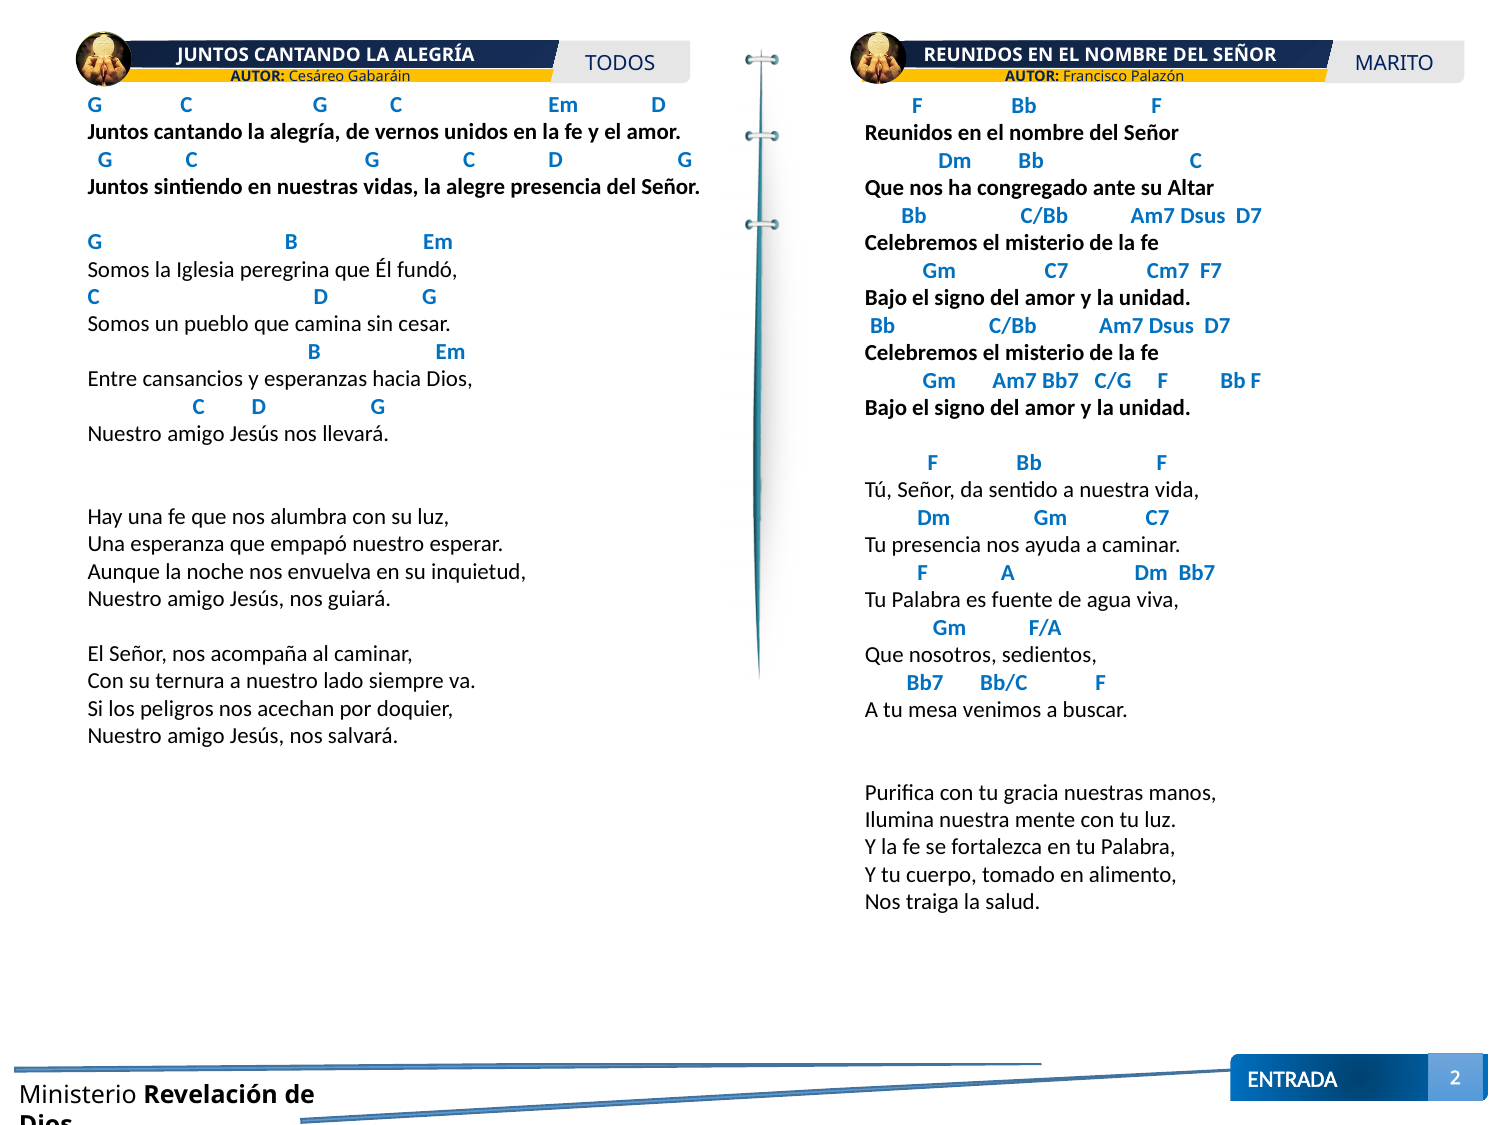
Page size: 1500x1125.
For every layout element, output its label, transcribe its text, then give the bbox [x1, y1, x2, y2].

text_box MARITO [1323, 39, 1466, 85]
picture [438, 39, 1081, 680]
text_box REUNIDOS EN EL NOMBRE DEL SEÑOR [907, 39, 1335, 69]
text_box ENTRADA [1228, 1052, 1490, 1103]
slide_number 2 [1428, 1053, 1483, 1101]
text_box AUTOR: Cesáreo Gabaráin [132, 68, 556, 84]
text_box G C G C Em D Juntos cantando la alegría, de vernos unidos en la fe y el amor. G C G C D G Juntos sintiendo en nuestras vidas, la alegre presencia del Señor. G B Em Somos la Iglesia peregrina que Él fundó, C D G Somos un pueblo que camina sin cesar. B Em Entre cansancios y esperanzas hacia Dios, C D G Nuestro amigo Jesús nos llevará. Hay una fe que nos alumbra con su luz, Una esperanza que empapó nuestro esperar. Aunque la noche nos envuelva en su inquietud, Nuestro amigo Jesús, nos guiará. El Señor, nos acompaña al caminar, Con su ternura a nuestro lado siempre va. Si los peligros nos acechan por doquier, Nuestro amigo Jesús, nos salvará. [72, 81, 803, 756]
text_box AUTOR: Francisco Palazón [907, 68, 1330, 84]
picture [75, 31, 132, 87]
picture [850, 31, 907, 84]
text_box F Bb F Reunidos en el nombre del Señor Dm Bb C Que nos ha congregado ante su Altar Bb C/Bb Am7 Dsus D7 Celebremos el misterio de la fe Gm C7 Cm7 F7 Bajo el signo del amor y la unidad. Bb C/Bb Am7 Dsus D7 Celebremos el misterio de la fe Gm Am7 Bb7 C/G F Bb F Bajo el signo del amor y la unidad. F Bb F Tú, Señor, da sentido a nuestra vida, Dm Gm C7 Tu presencia nos ayuda a caminar. F A Dm Bb7 Tu Palabra es fuente de agua viva, Gm F/A Que nosotros, sedientos, Bb7 Bb/C F A tu mesa venimos a buscar. Purifica con tu gracia nuestras manos, Ilumina nuestra mente con tu luz. Y la fe se fortalezca en tu Palabra, Y tu cuerpo, tomado en alimento, Nos traiga la salud. [849, 83, 1465, 922]
text_box TODOS [549, 39, 692, 85]
text_box [14, 1063, 1042, 1070]
text_box [389, 1068, 1228, 1119]
text_box Ministerio Revelación de Dios [3, 1070, 389, 1125]
text_box JUNTOS CANTANDO LA ALEGRÍA [132, 39, 561, 69]
